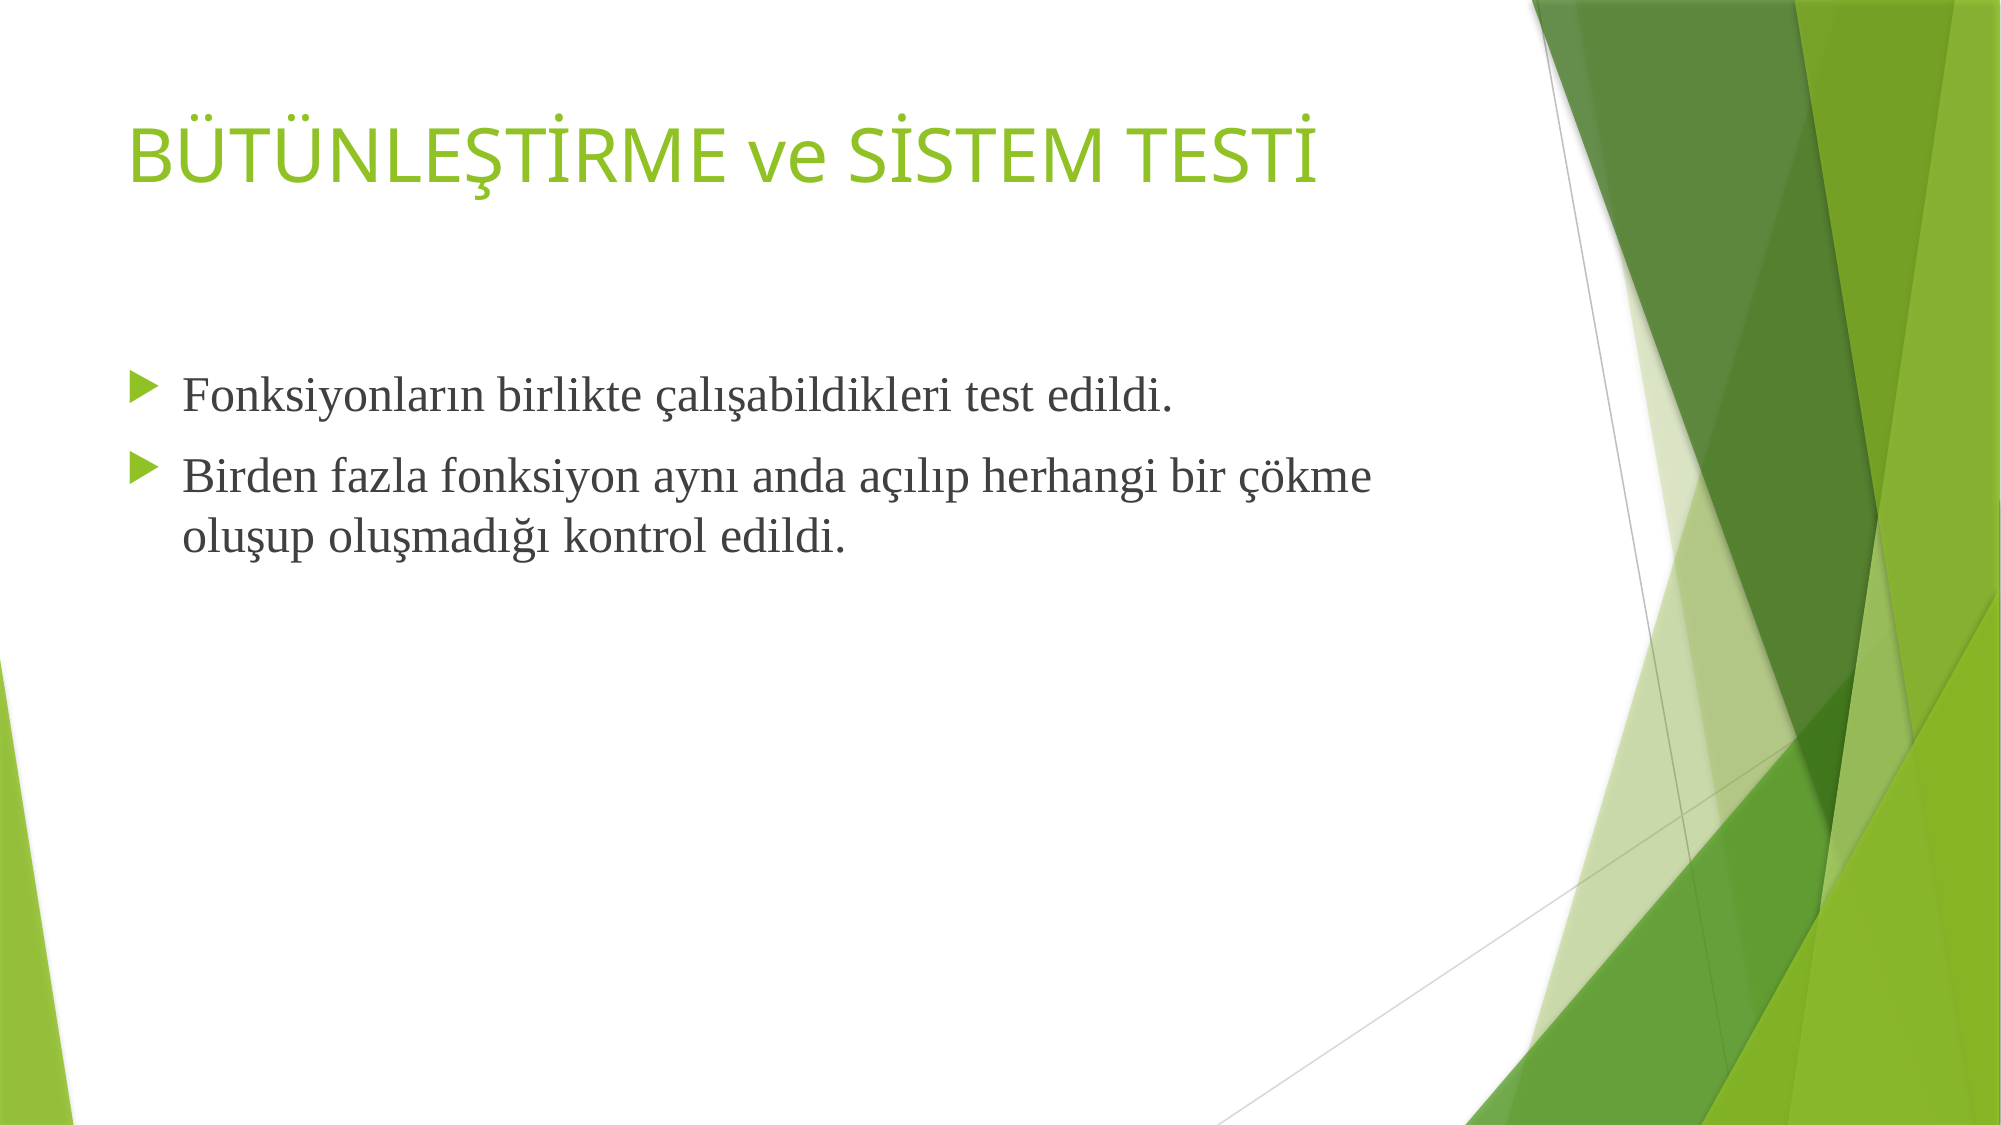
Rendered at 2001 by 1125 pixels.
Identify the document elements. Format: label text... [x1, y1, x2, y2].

title BÜTÜNLEŞTİRME ve SİSTEM TESTİ [111, 99, 1522, 317]
list Fonksiyonların birlikte çalışabildikleri test edildi. Birden fazla fonksiyon aynı anda açılıp herhangi bir çökme oluşup oluşmadığı kontrol edildi. [111, 354, 1522, 992]
